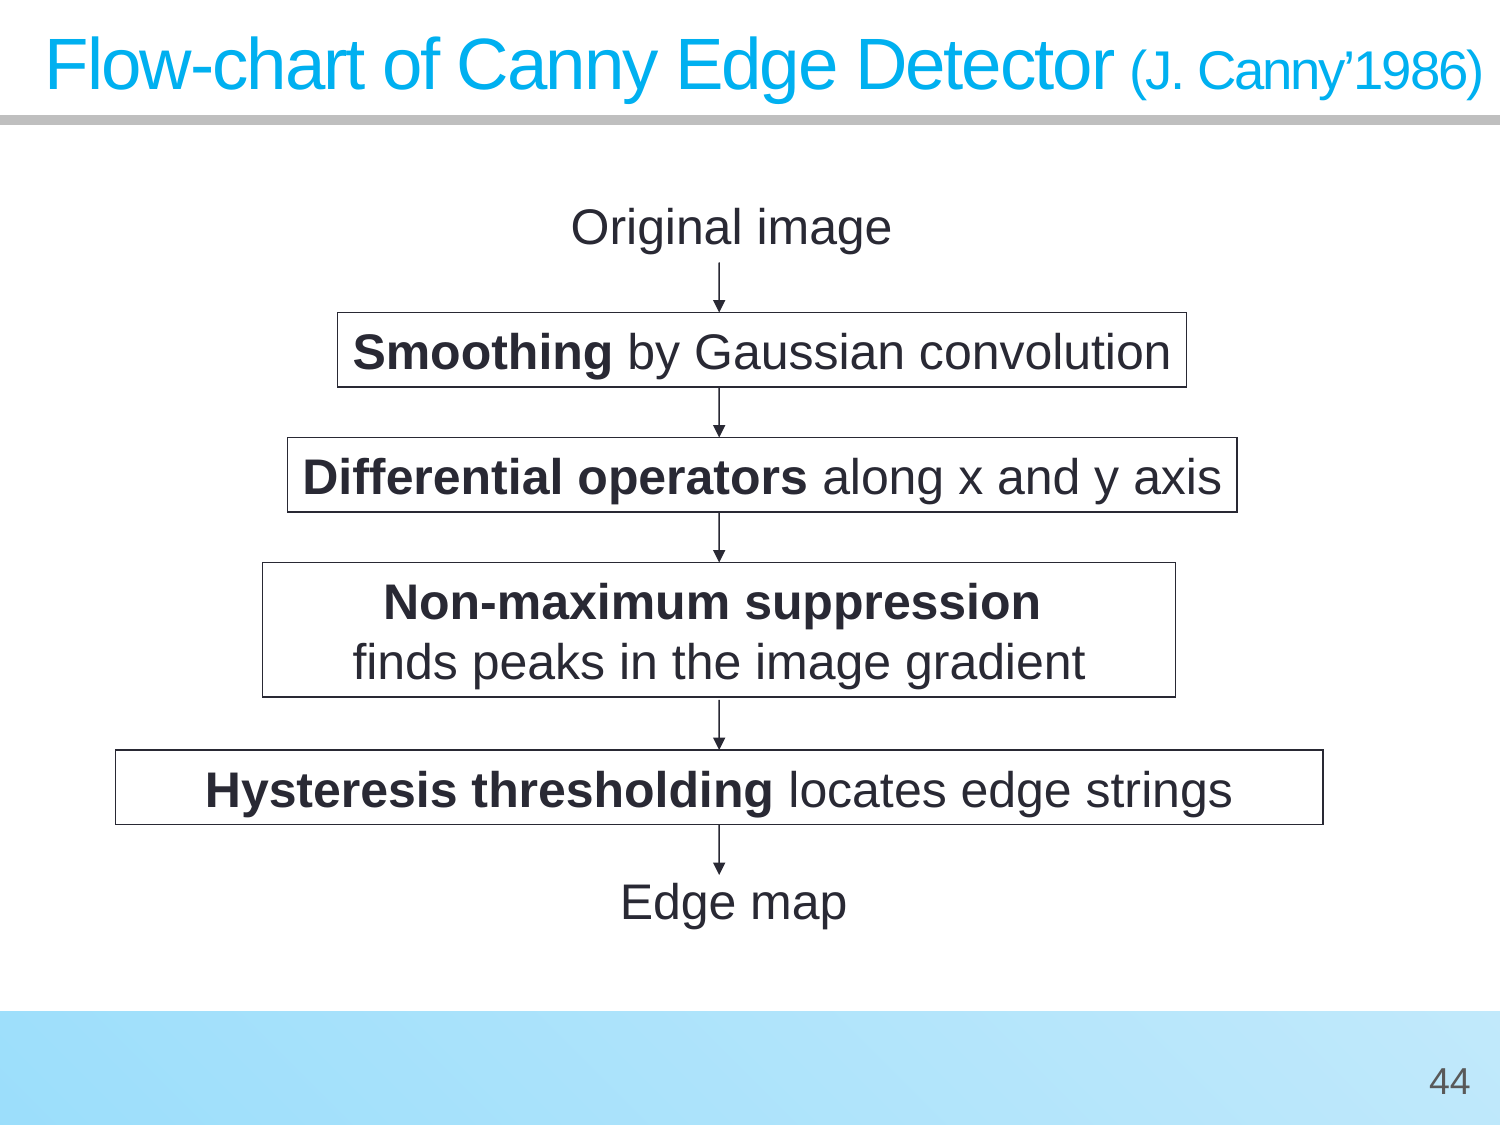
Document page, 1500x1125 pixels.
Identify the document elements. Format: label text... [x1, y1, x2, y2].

text_box [712, 263, 726, 312]
text_box Original image [555, 187, 908, 263]
text_box Hysteresis thresholding locates edge strings [115, 749, 1323, 825]
text_box Non-maximum suppression finds peaks in the image gradient [262, 562, 1176, 698]
text_box [712, 699, 726, 751]
text_box [712, 512, 726, 563]
text_box Differential operators along x and y axis [287, 437, 1238, 513]
title Flow-chart of Canny Edge Detector (J. Canny’1986) [0, 0, 1500, 121]
text_box Smoothing by Gaussian convolution [337, 312, 1187, 388]
text_box [712, 387, 726, 438]
text_box Edge map [605, 862, 863, 938]
